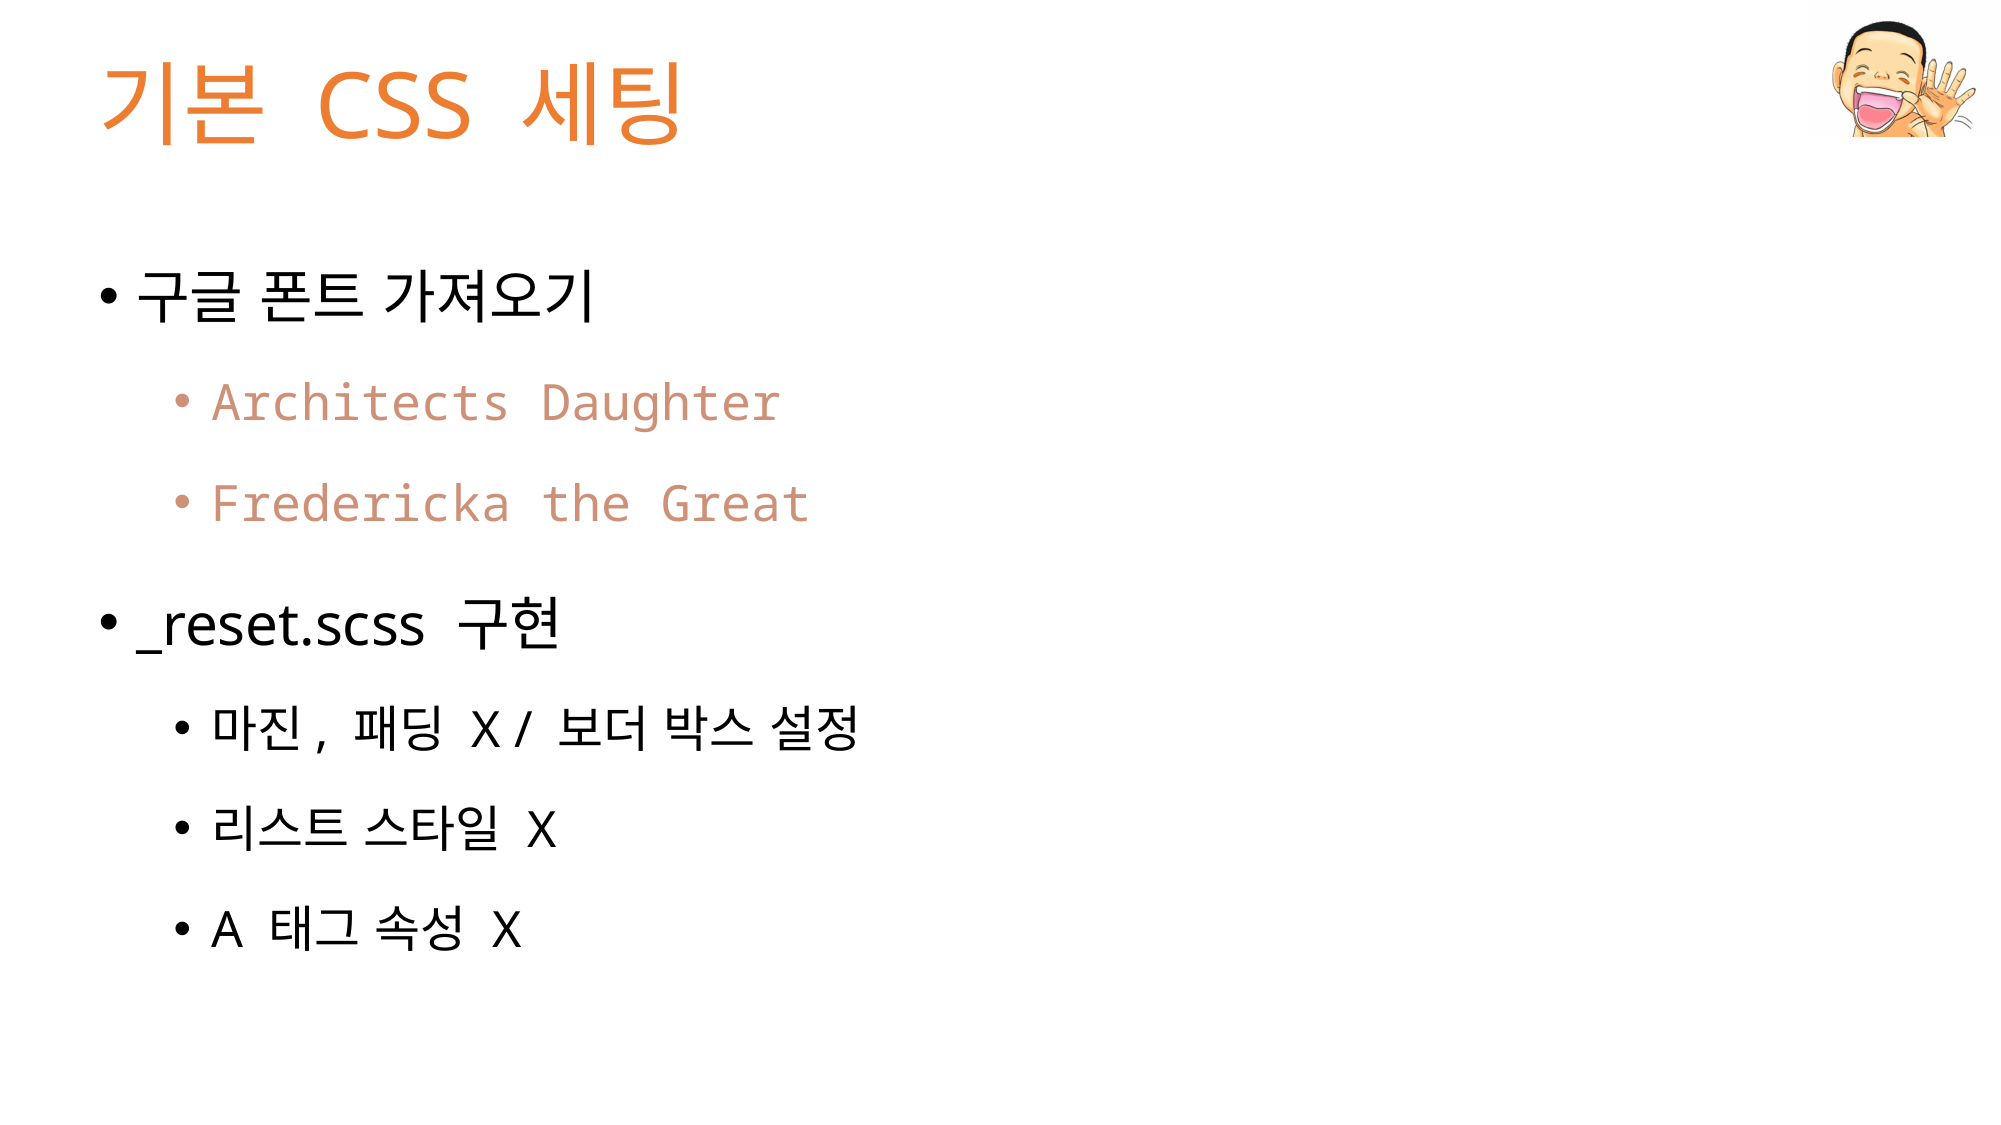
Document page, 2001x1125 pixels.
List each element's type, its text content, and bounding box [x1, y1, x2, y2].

picture [1931, 0, 2000, 137]
list 구글 폰트 가져오기 Architects Daughter Fredericka the Great _reset.scss 구현 마진, 패딩 X / 보더 박스 설정 리스트 스타일 X A 태그 속성 X [83, 217, 1931, 1125]
title 기본 CSS 세팅 [83, 0, 1931, 217]
